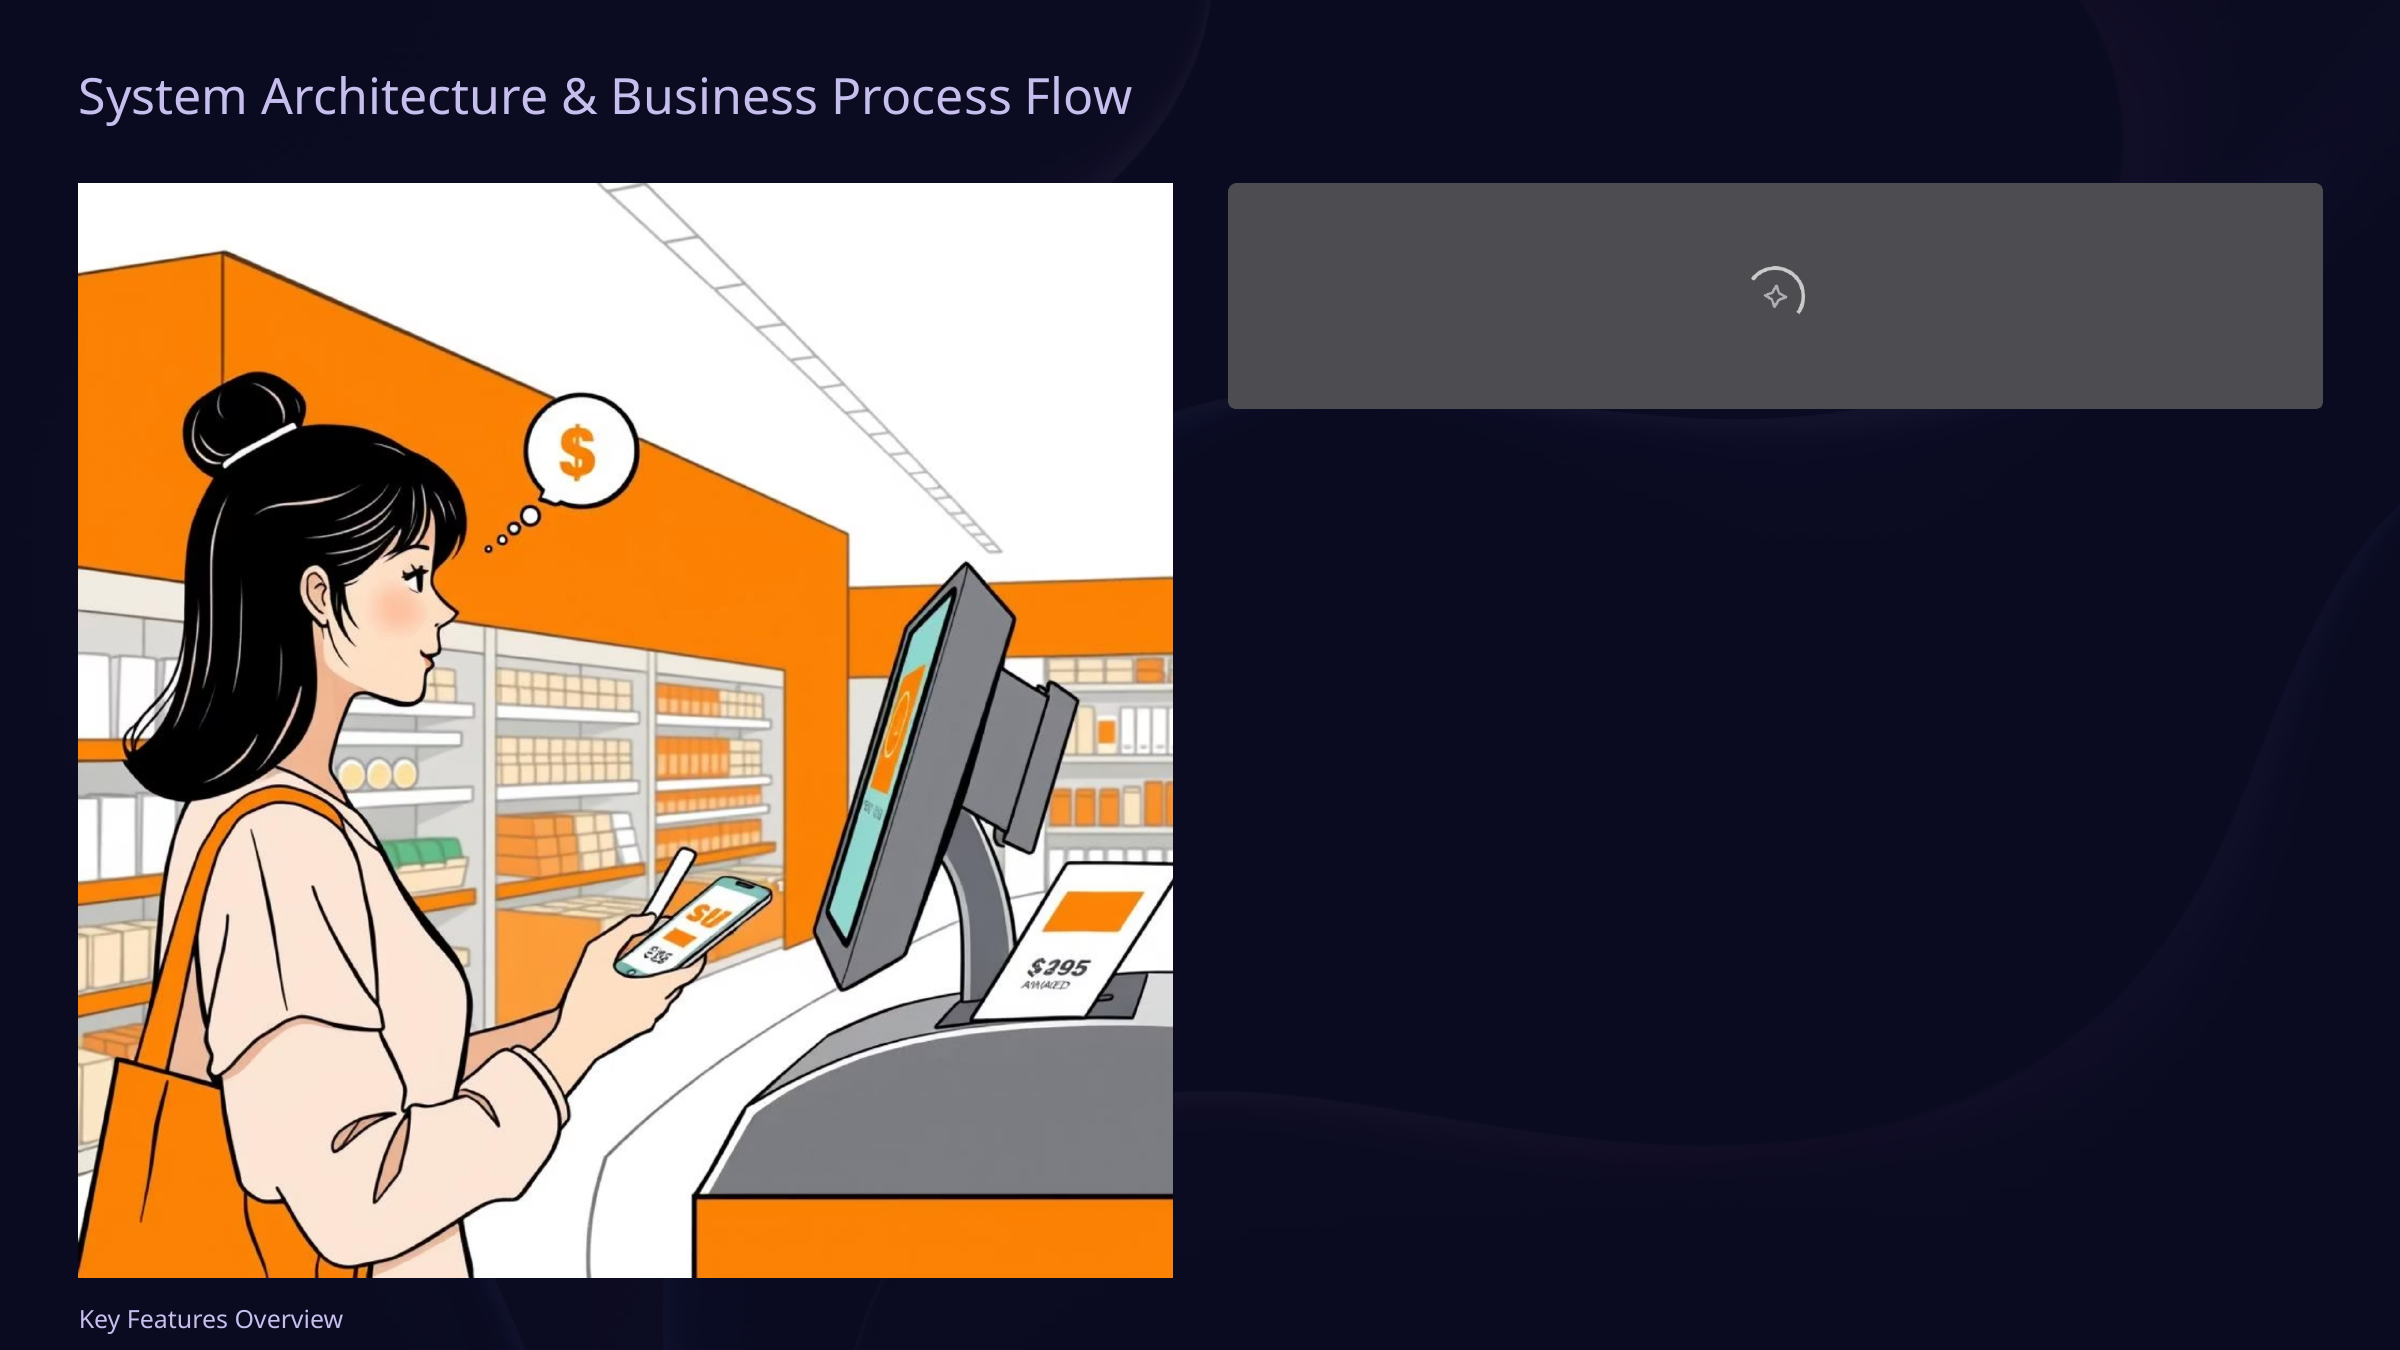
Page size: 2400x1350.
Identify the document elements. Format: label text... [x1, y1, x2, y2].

picture [1228, 183, 2323, 409]
text_box Key Features Overview [78, 1302, 362, 1334]
picture [78, 183, 1173, 1278]
text_box System Architecture & Business Process Flow [78, 61, 1194, 125]
